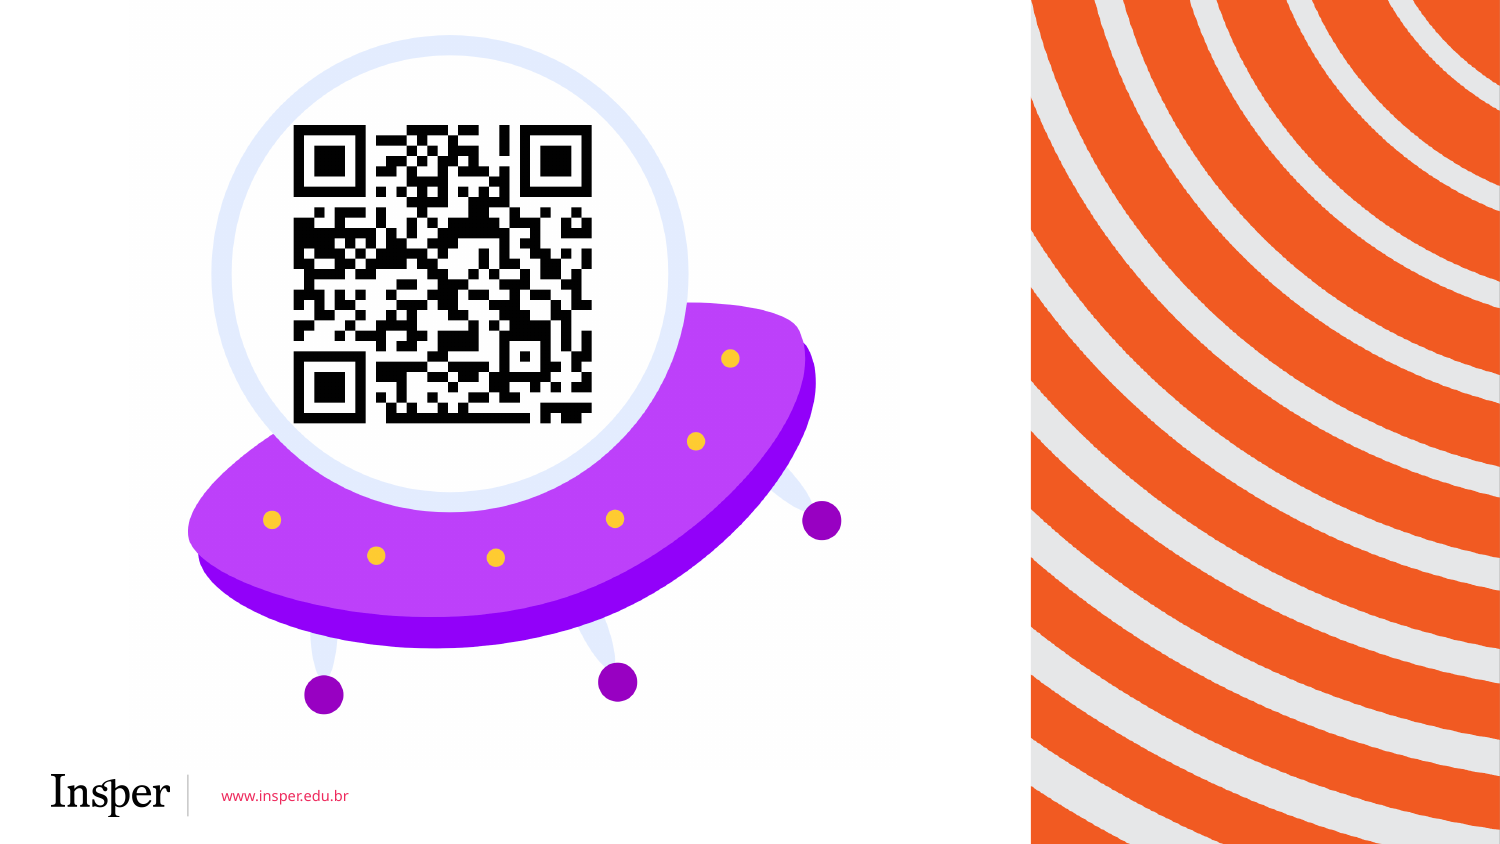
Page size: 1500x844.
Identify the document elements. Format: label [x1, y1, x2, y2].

picture [51, 774, 170, 817]
picture [129, 0, 900, 770]
picture [1030, 0, 1500, 844]
